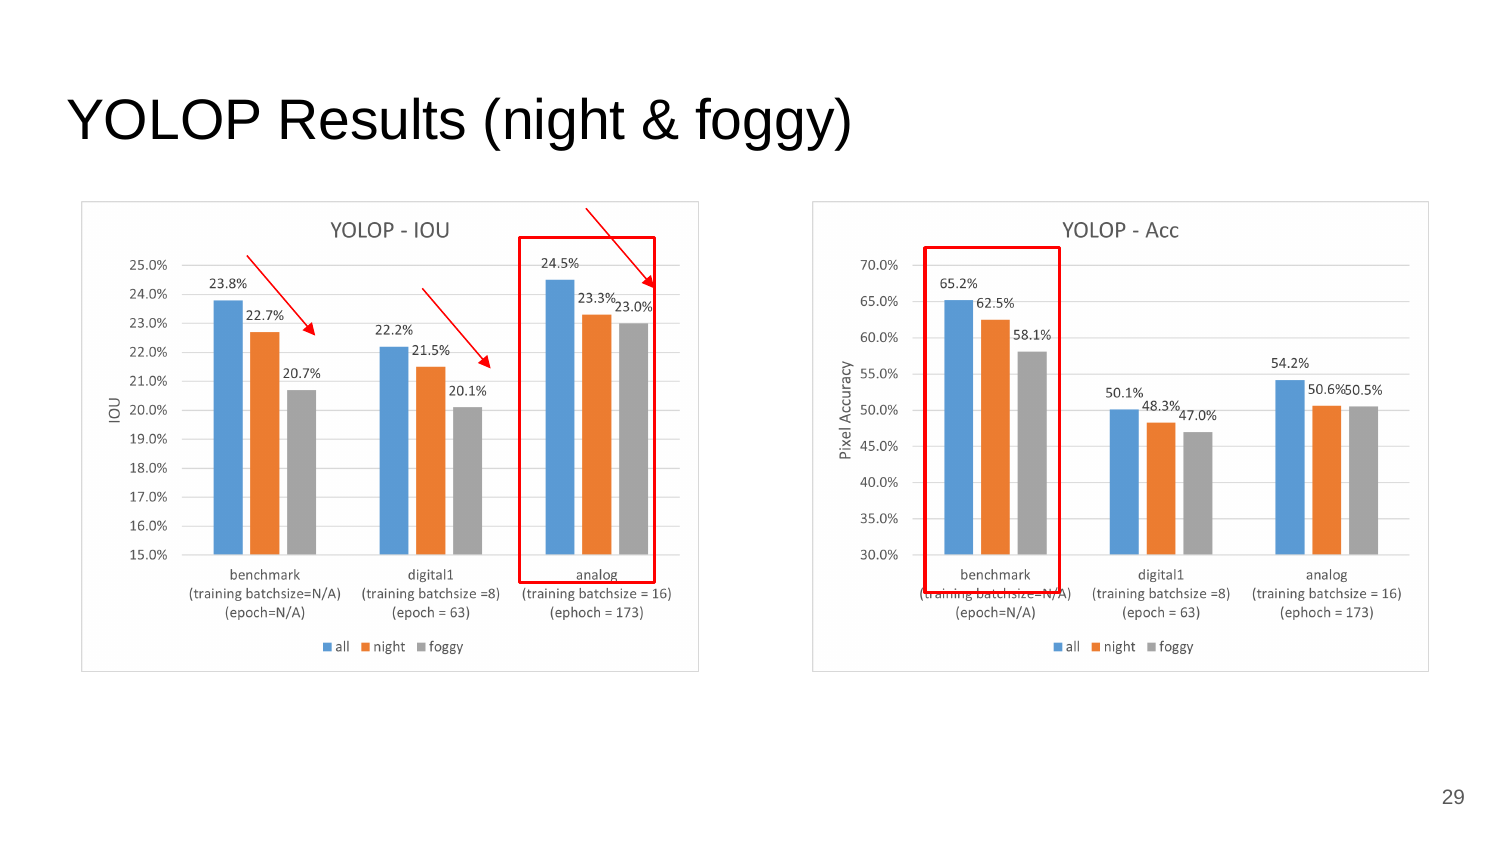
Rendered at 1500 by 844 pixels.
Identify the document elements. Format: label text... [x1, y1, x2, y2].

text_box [585, 208, 655, 289]
slide_number ‹#› [1389, 764, 1480, 830]
picture [81, 201, 699, 672]
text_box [246, 255, 316, 336]
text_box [421, 288, 491, 369]
picture [811, 201, 1429, 672]
title YOLOP Results (night & foggy) [51, 72, 1449, 167]
